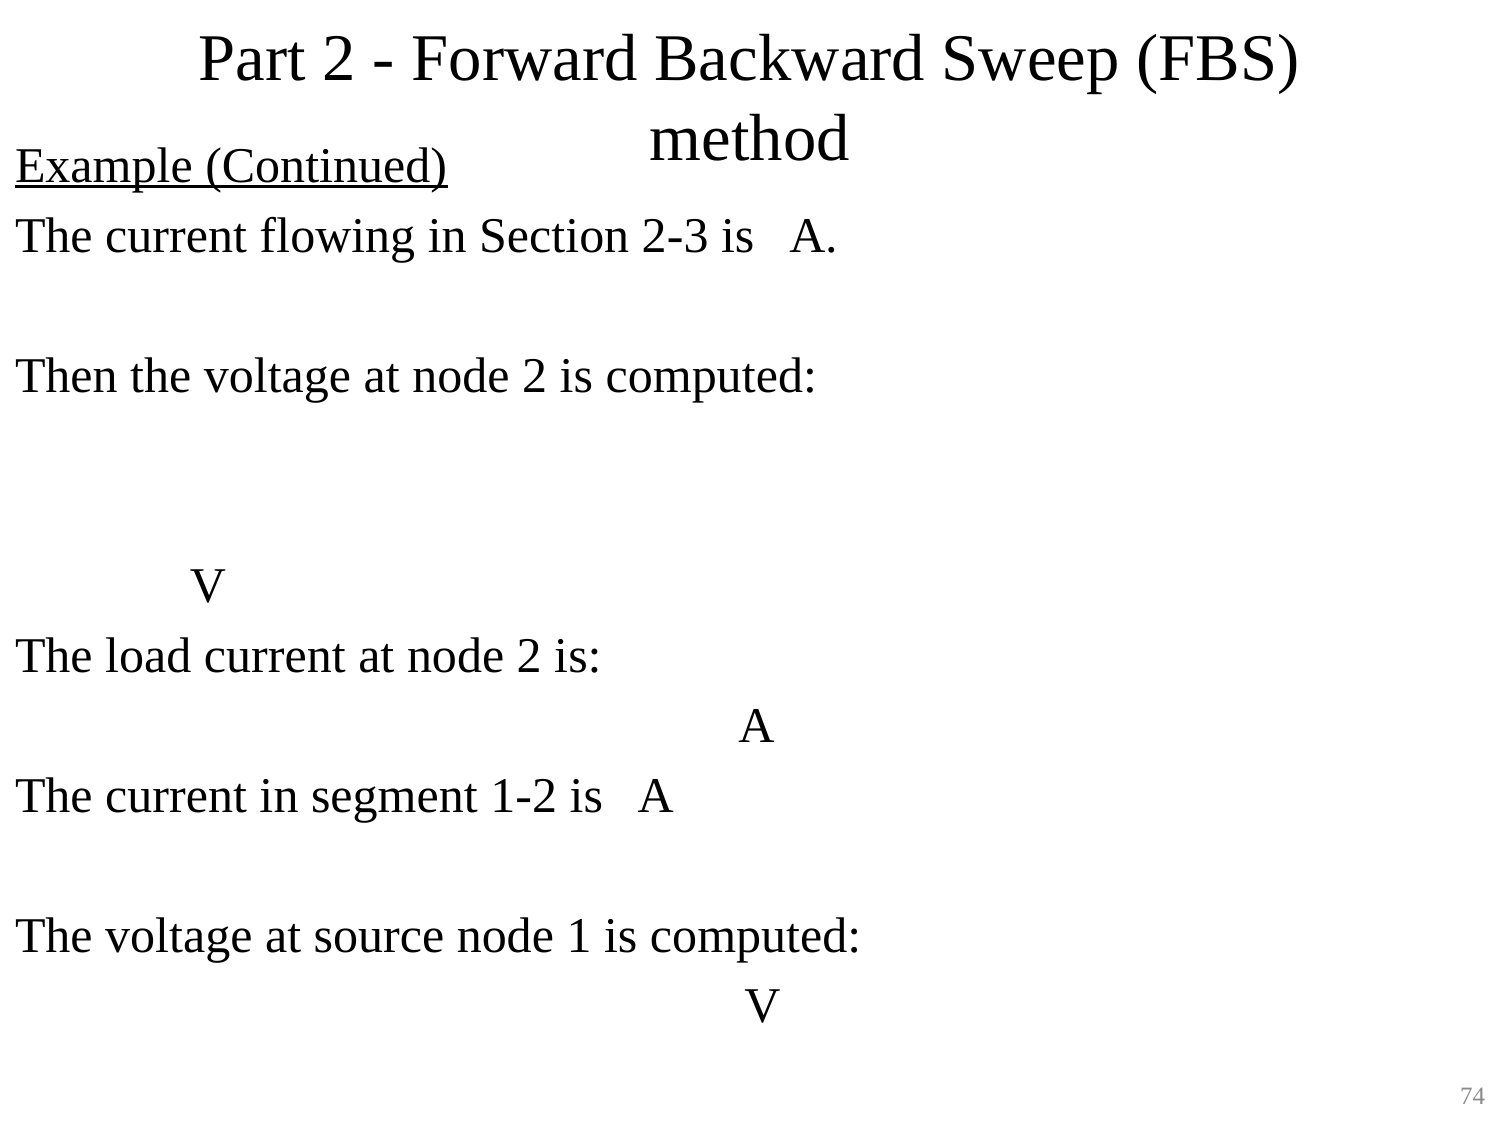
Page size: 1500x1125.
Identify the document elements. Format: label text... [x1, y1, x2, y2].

slide_number 74 [1149, 1065, 1500, 1125]
title Part 2 - Forward Backward Sweep (FBS) method [75, 0, 1425, 188]
